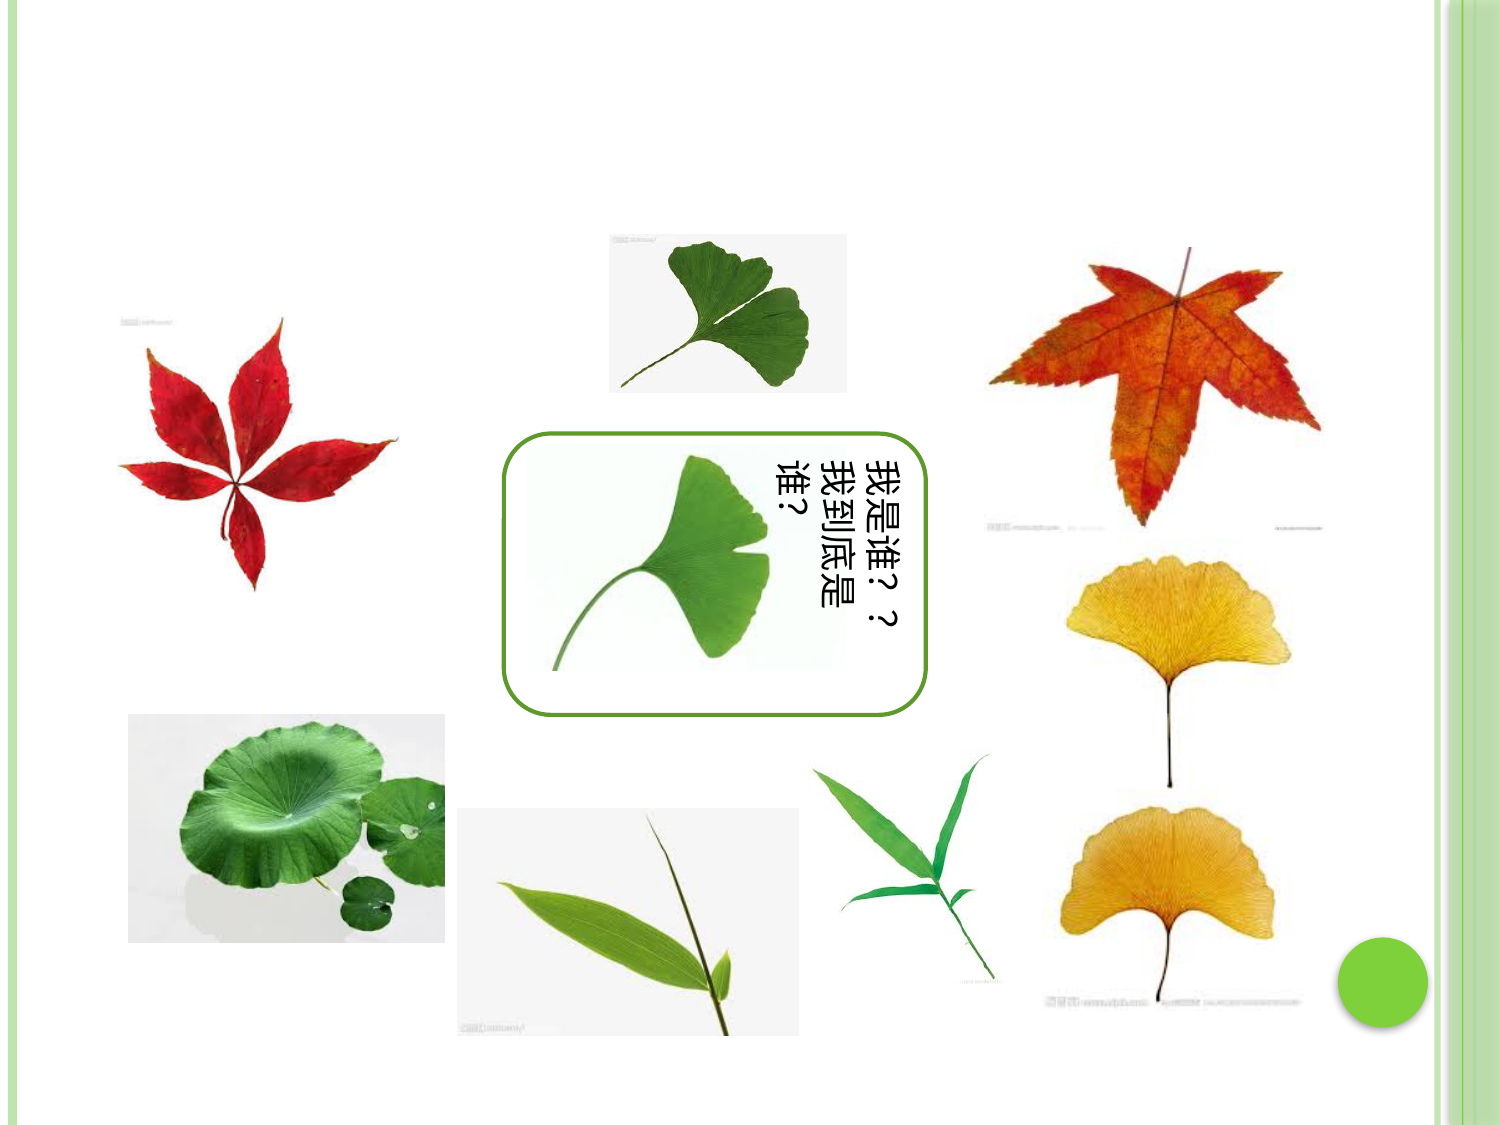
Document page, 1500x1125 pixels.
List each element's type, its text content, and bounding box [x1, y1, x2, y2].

picture [456, 807, 800, 1037]
picture [116, 315, 401, 594]
picture [808, 749, 1006, 984]
text_box 我是谁？？ 我到底是谁？ [848, 445, 914, 668]
picture [128, 714, 445, 944]
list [526, 444, 846, 671]
text_box [501, 431, 928, 717]
picture [608, 233, 847, 394]
picture [983, 246, 1325, 534]
picture [1042, 538, 1305, 1012]
